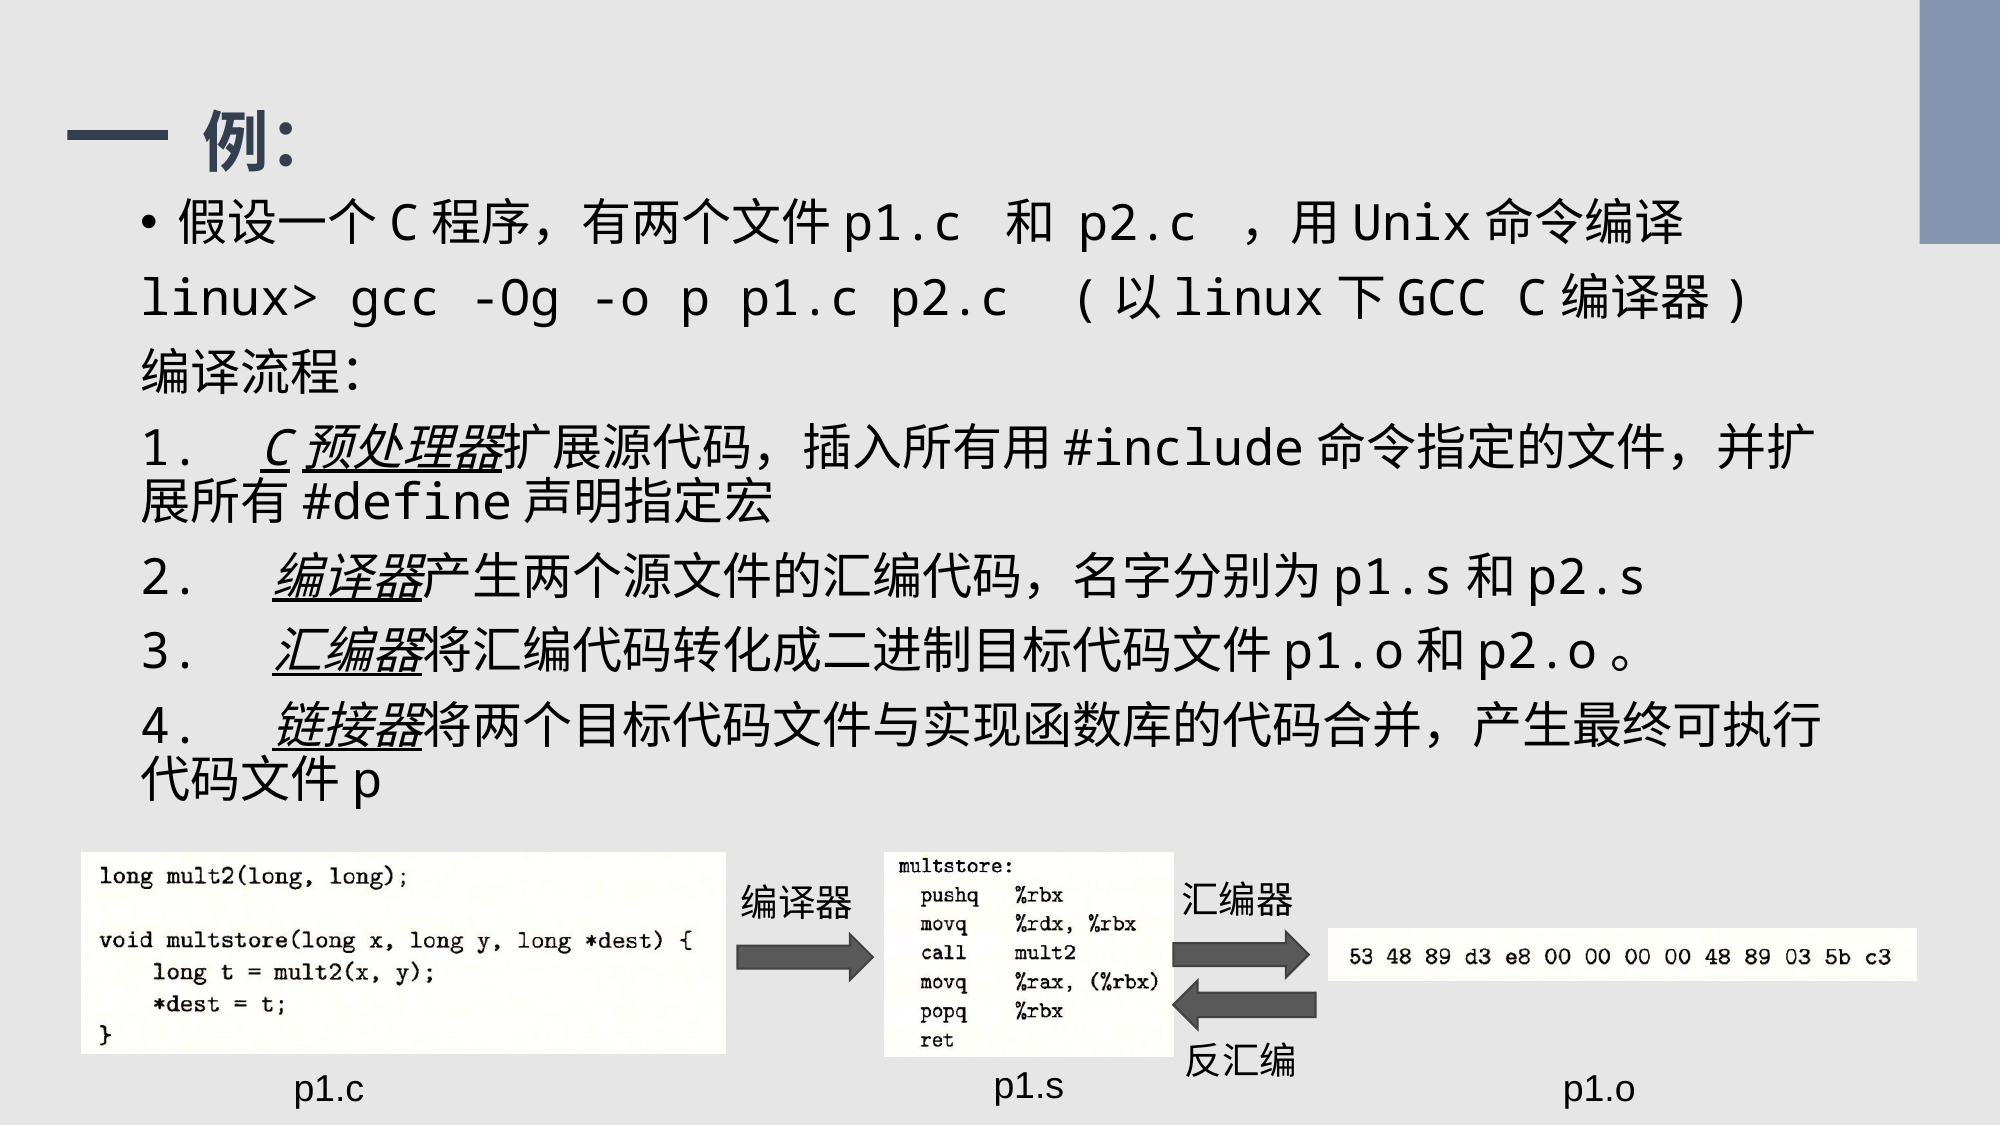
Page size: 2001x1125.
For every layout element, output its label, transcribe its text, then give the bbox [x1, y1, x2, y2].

text_box p1.s [978, 1057, 1079, 1114]
text_box p1.o [1548, 1056, 1651, 1117]
text_box 编译器 [726, 871, 869, 932]
list 假设一个C程序，有两个文件p1.c 和 p2.c ，用Unix命令编译 linux> gcc -Og -o p p1.c p2.c (以linux下GCC C编译器) 编译流程： 1. C预处理器扩展源代码，插入所有用#include命令指定的文件，并扩展所有#define声明指定宏 2. 编译器产生两个源文件的汇编代码，名字分别为p1.s和p2.s 3. 汇编器将汇编代码转化成二进制目标代码文件p1.o和p2.o。 4. 链接器将两个目标代码文件与实现函数库的代码合并，产生最终可执行代码文件p [125, 190, 1865, 813]
text_box [1174, 929, 1311, 981]
text_box [736, 932, 875, 983]
picture [884, 852, 1174, 1057]
title 例： [187, 99, 1823, 190]
text_box p1.c [278, 1056, 380, 1117]
text_box 汇编器 [1174, 868, 1309, 928]
text_box 反汇编 [1169, 1029, 1313, 1089]
picture [1328, 928, 1917, 981]
text_box [1174, 978, 1317, 1029]
picture [81, 852, 726, 1054]
